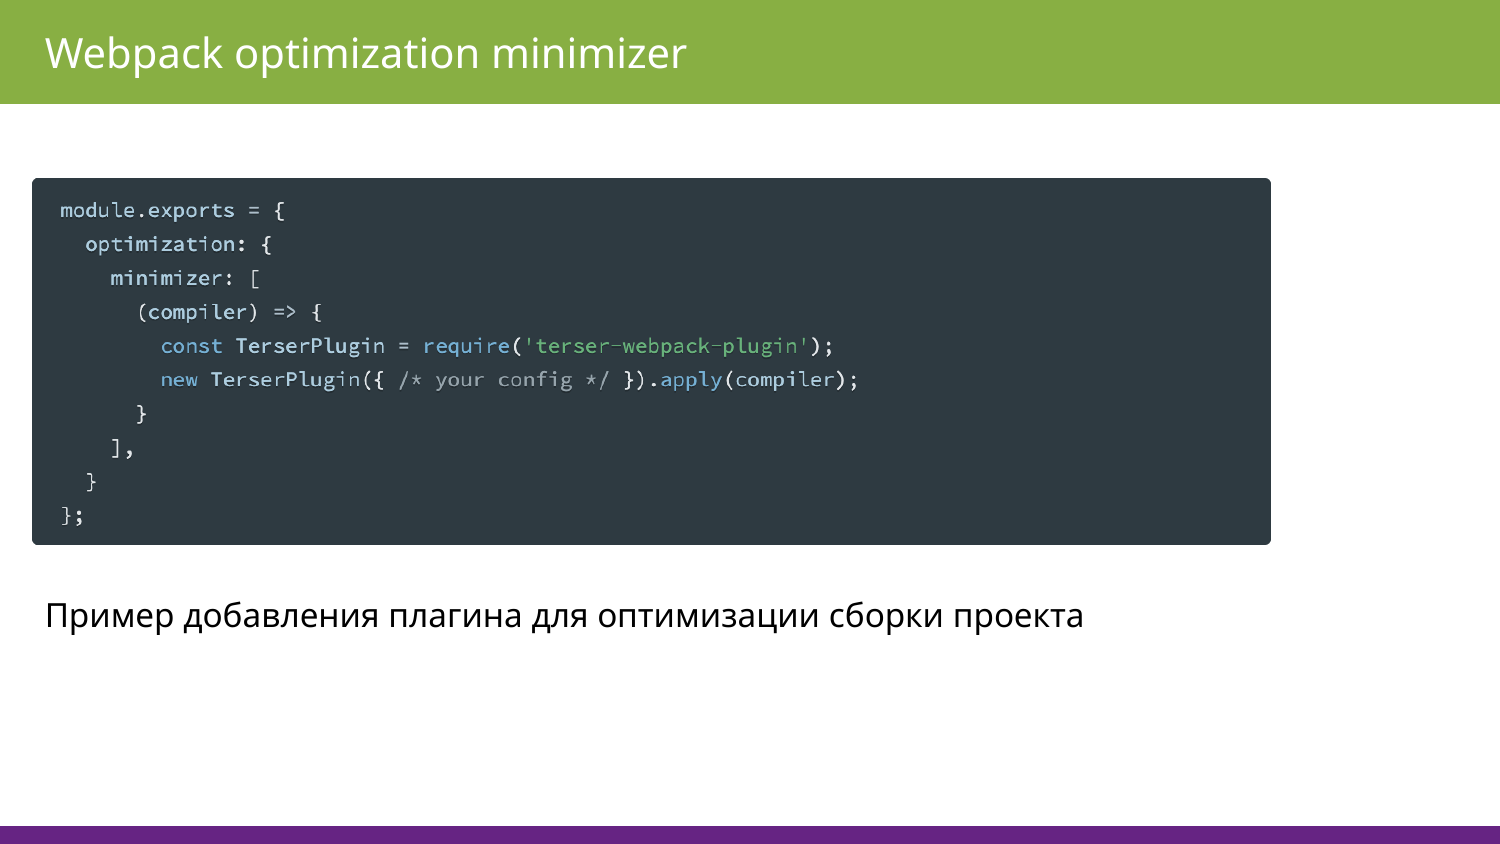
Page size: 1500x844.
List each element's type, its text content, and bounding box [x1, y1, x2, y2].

picture [19, 158, 1298, 574]
text_box [0, 826, 1500, 844]
text_box Пример добавления плагина для оптимизации сборки проекта [29, 581, 1275, 734]
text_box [0, 0, 1500, 104]
